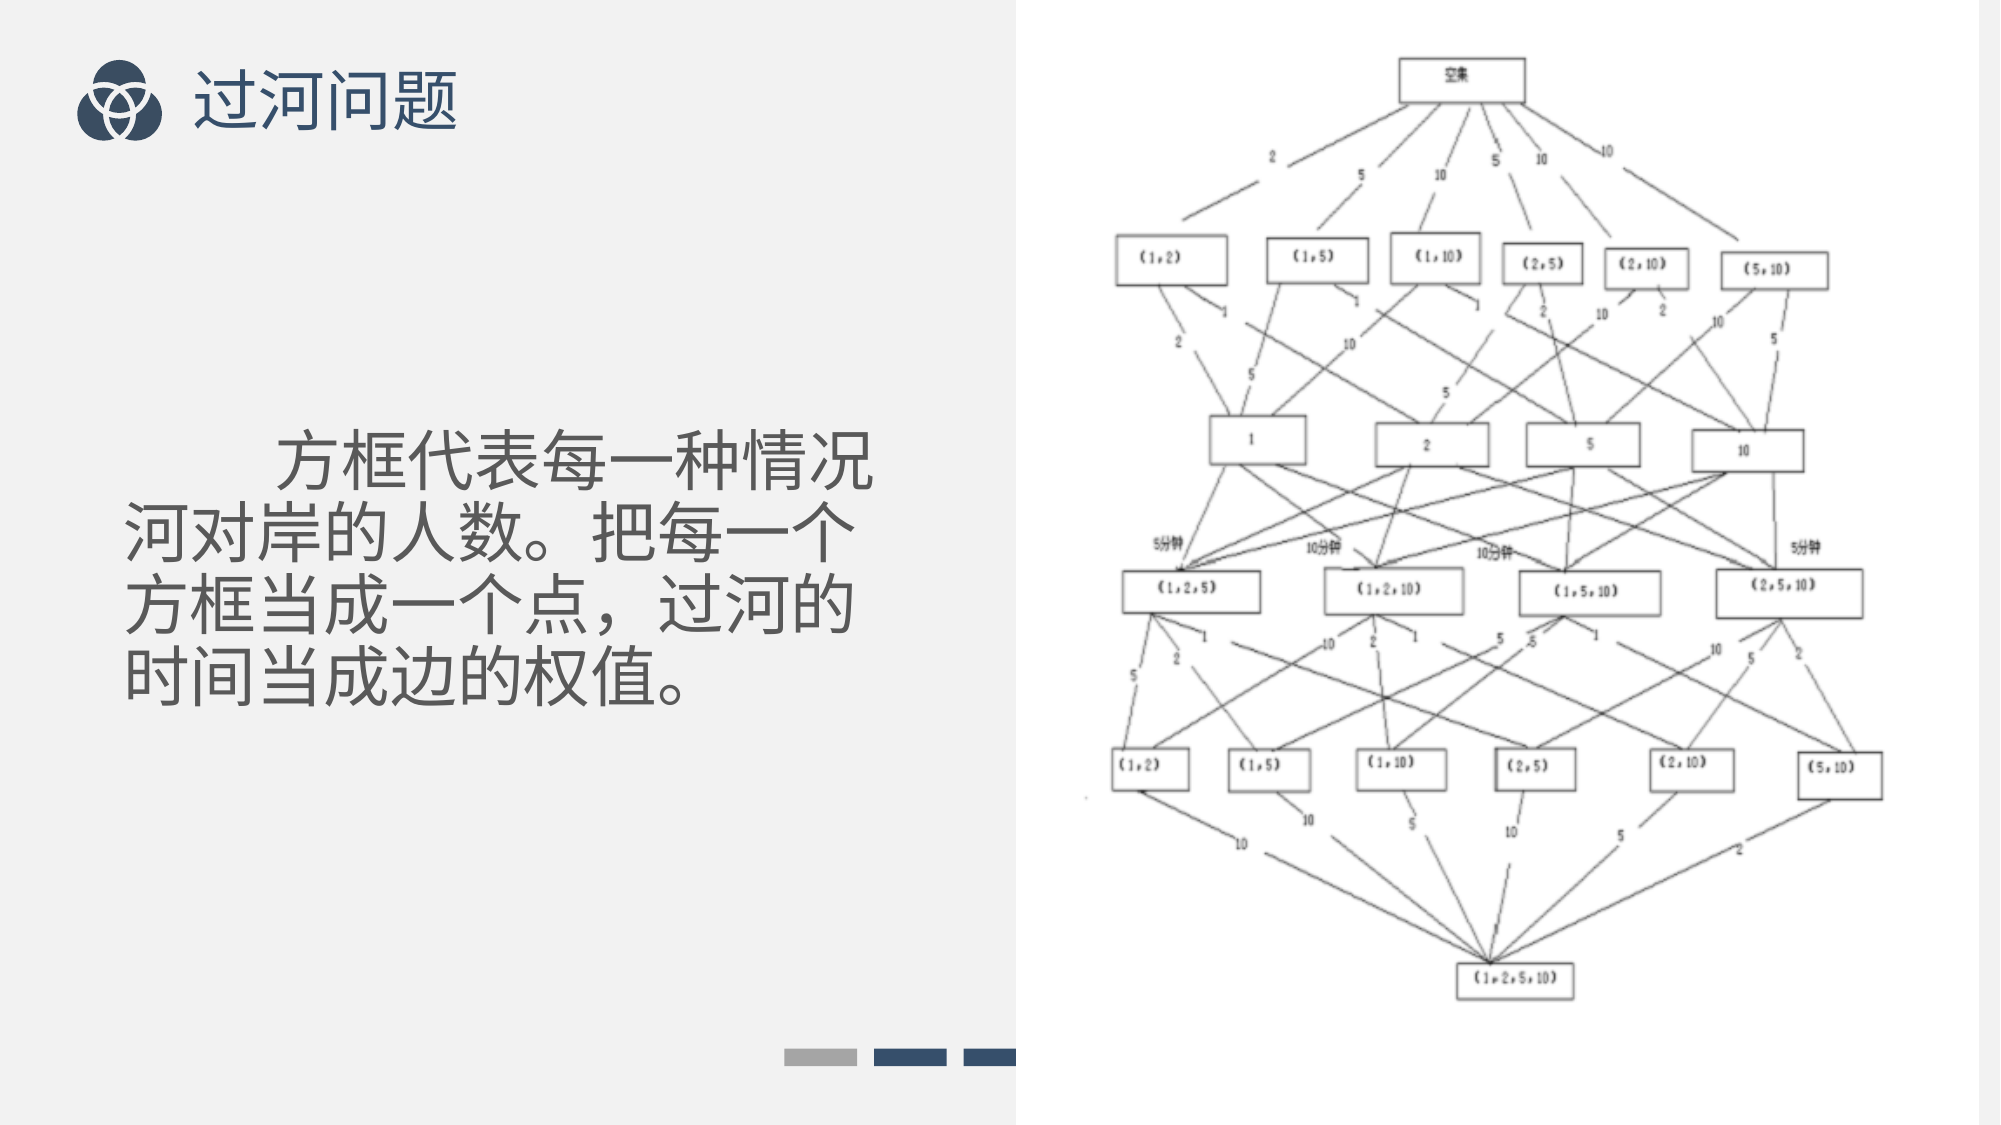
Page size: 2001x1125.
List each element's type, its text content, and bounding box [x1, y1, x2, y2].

text_box 过河问题 [177, 51, 812, 147]
text_box 方框代表每一种情况河对岸的人数。把每一个方框当成一个点，过河的时间当成边的权值。 [108, 420, 912, 778]
picture [1016, 0, 1979, 1125]
